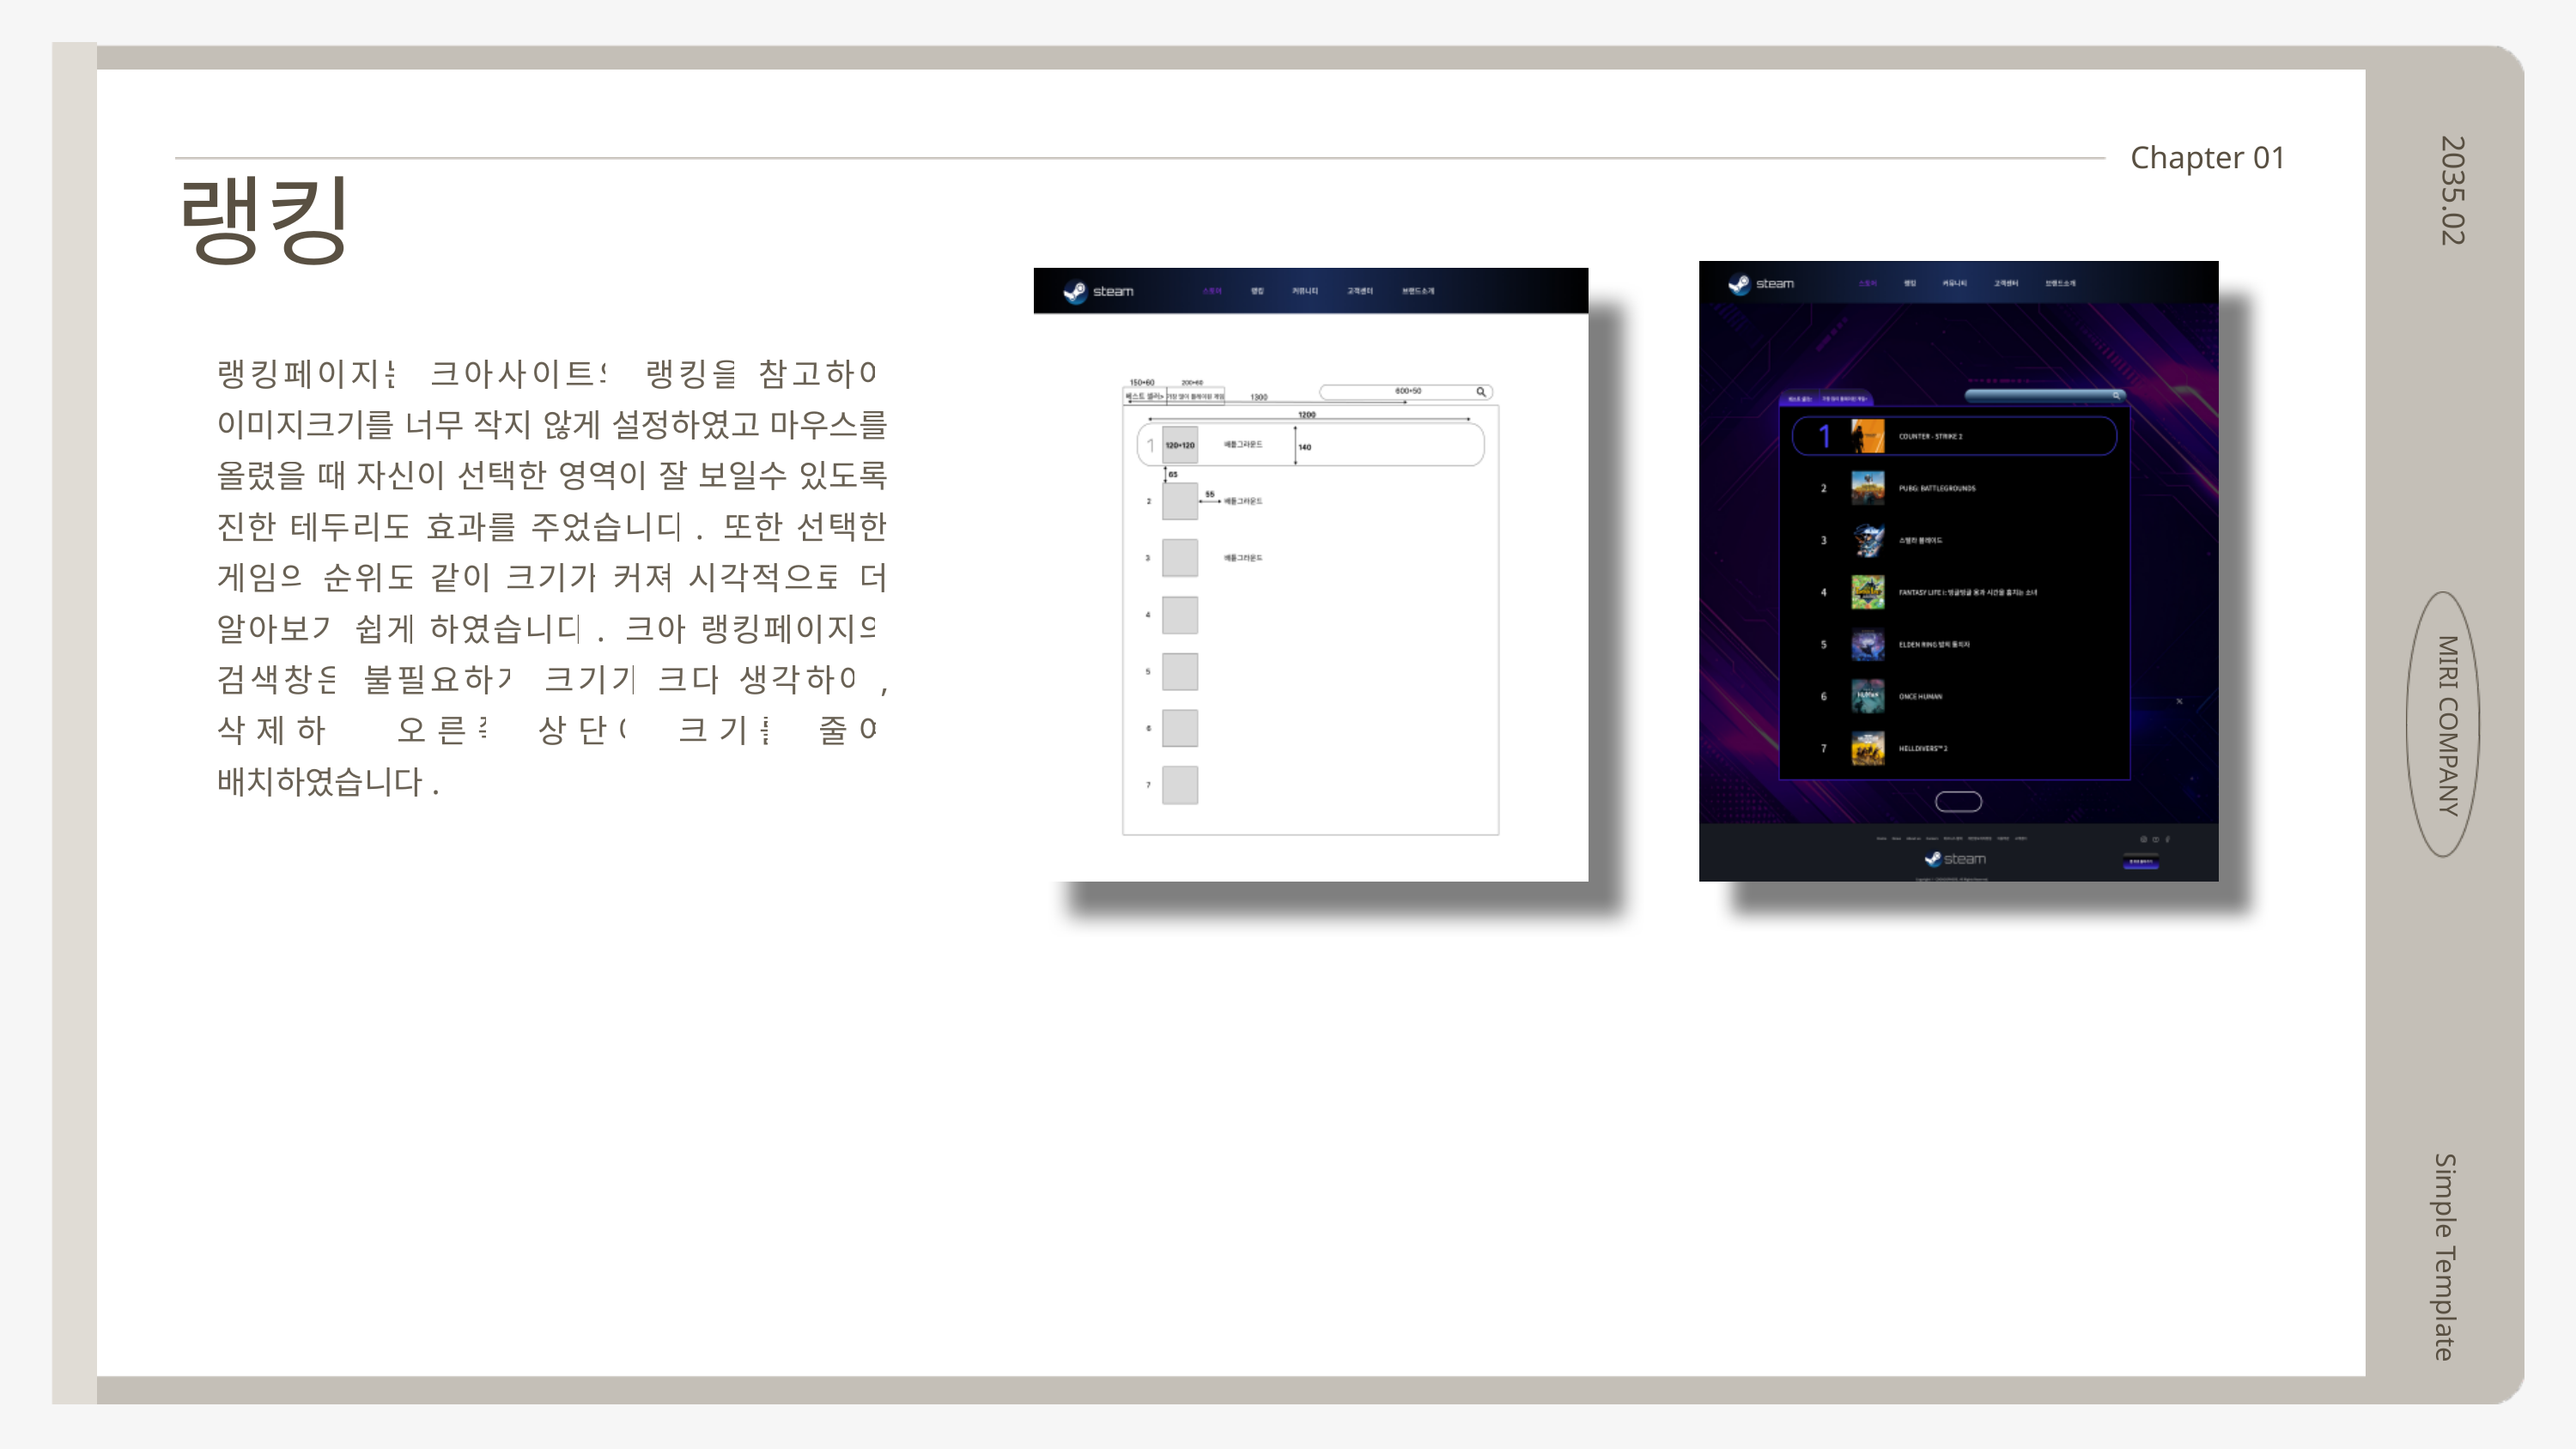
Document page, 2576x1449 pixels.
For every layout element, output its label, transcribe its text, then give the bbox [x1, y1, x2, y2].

text_box 2035.02 [2427, 135, 2470, 330]
picture [52, 0, 2522, 1449]
text_box Simple Template [2421, 1103, 2460, 1363]
